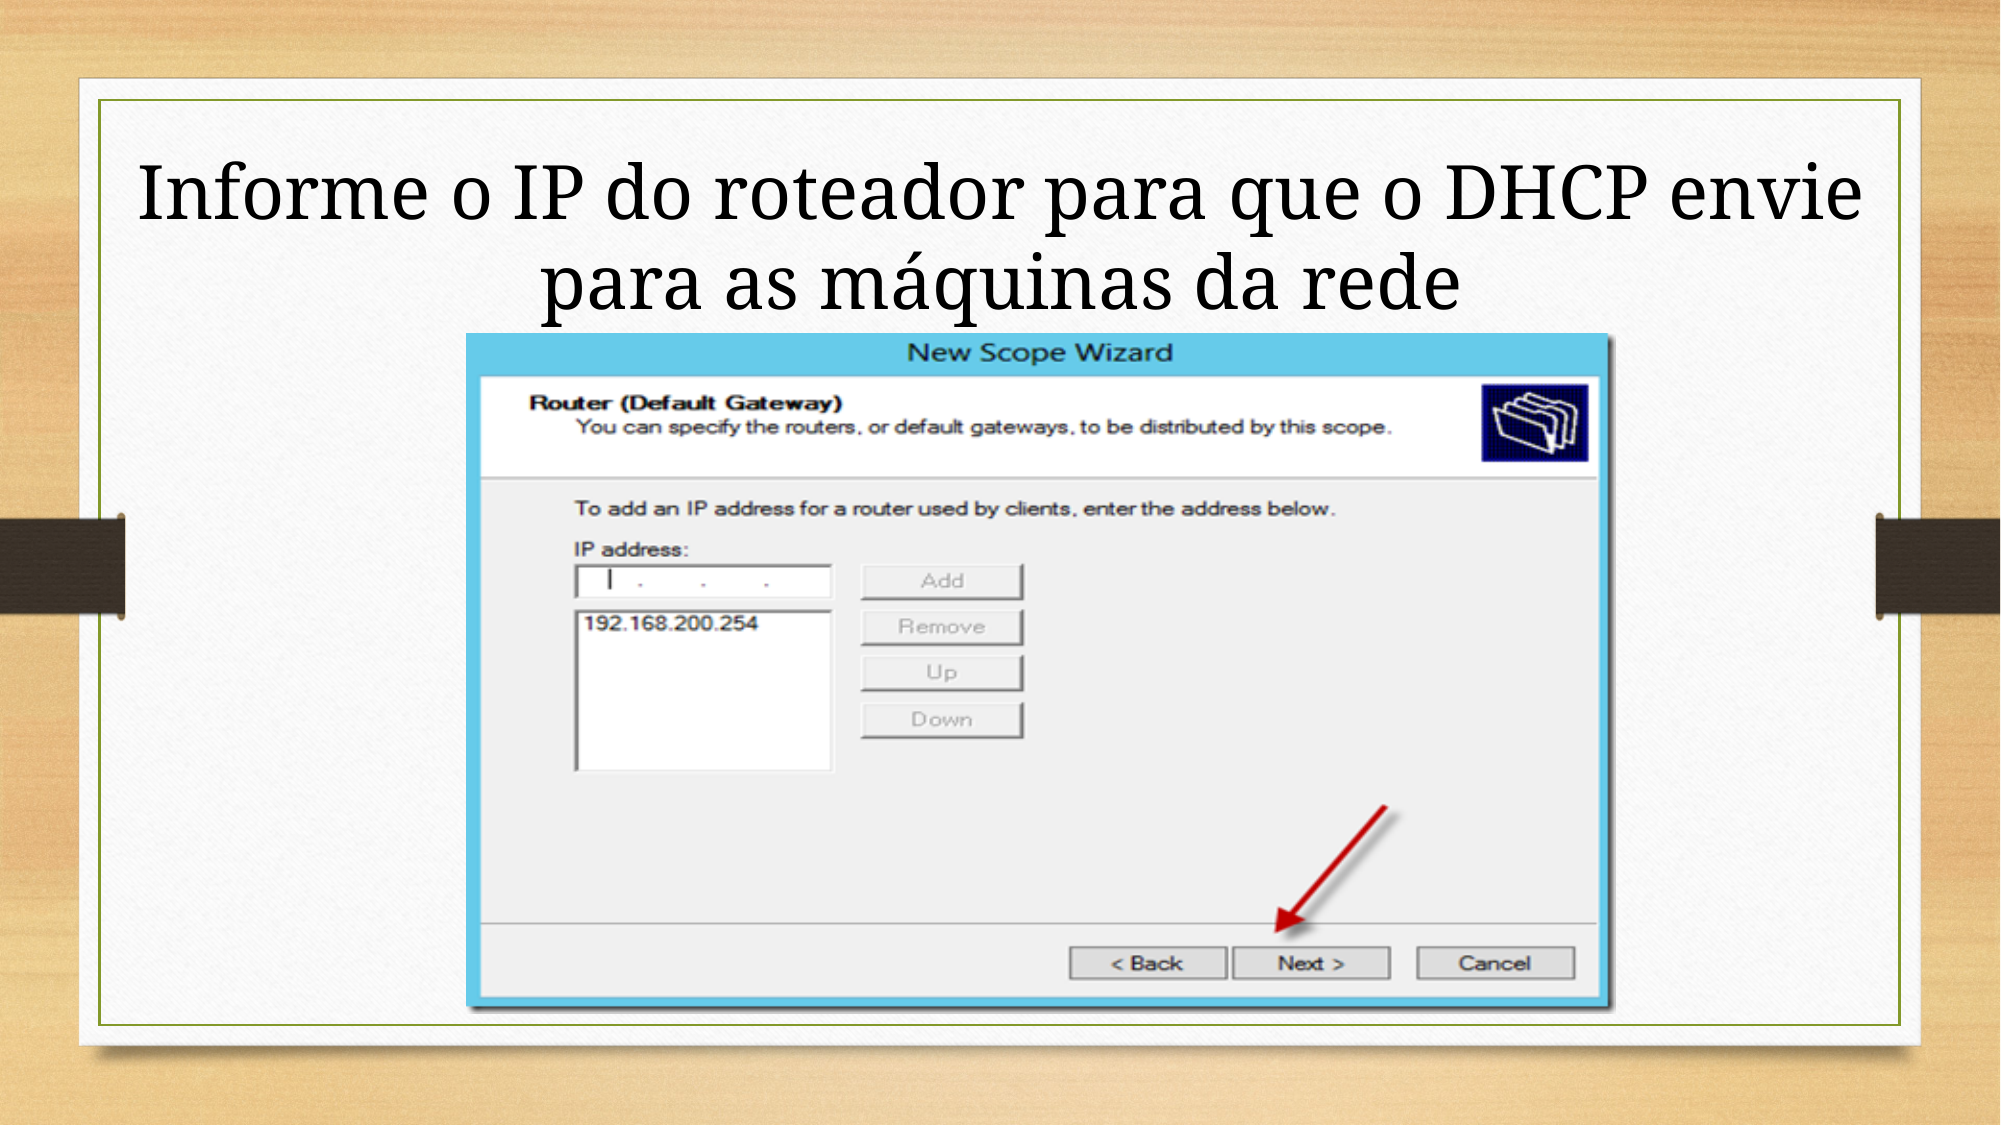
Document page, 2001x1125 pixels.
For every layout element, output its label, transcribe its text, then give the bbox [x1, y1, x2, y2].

picture [0, 0, 2001, 1125]
text_box Informe o IP do roteador para que o DHCP envie para as máquinas da rede [121, 136, 1883, 332]
